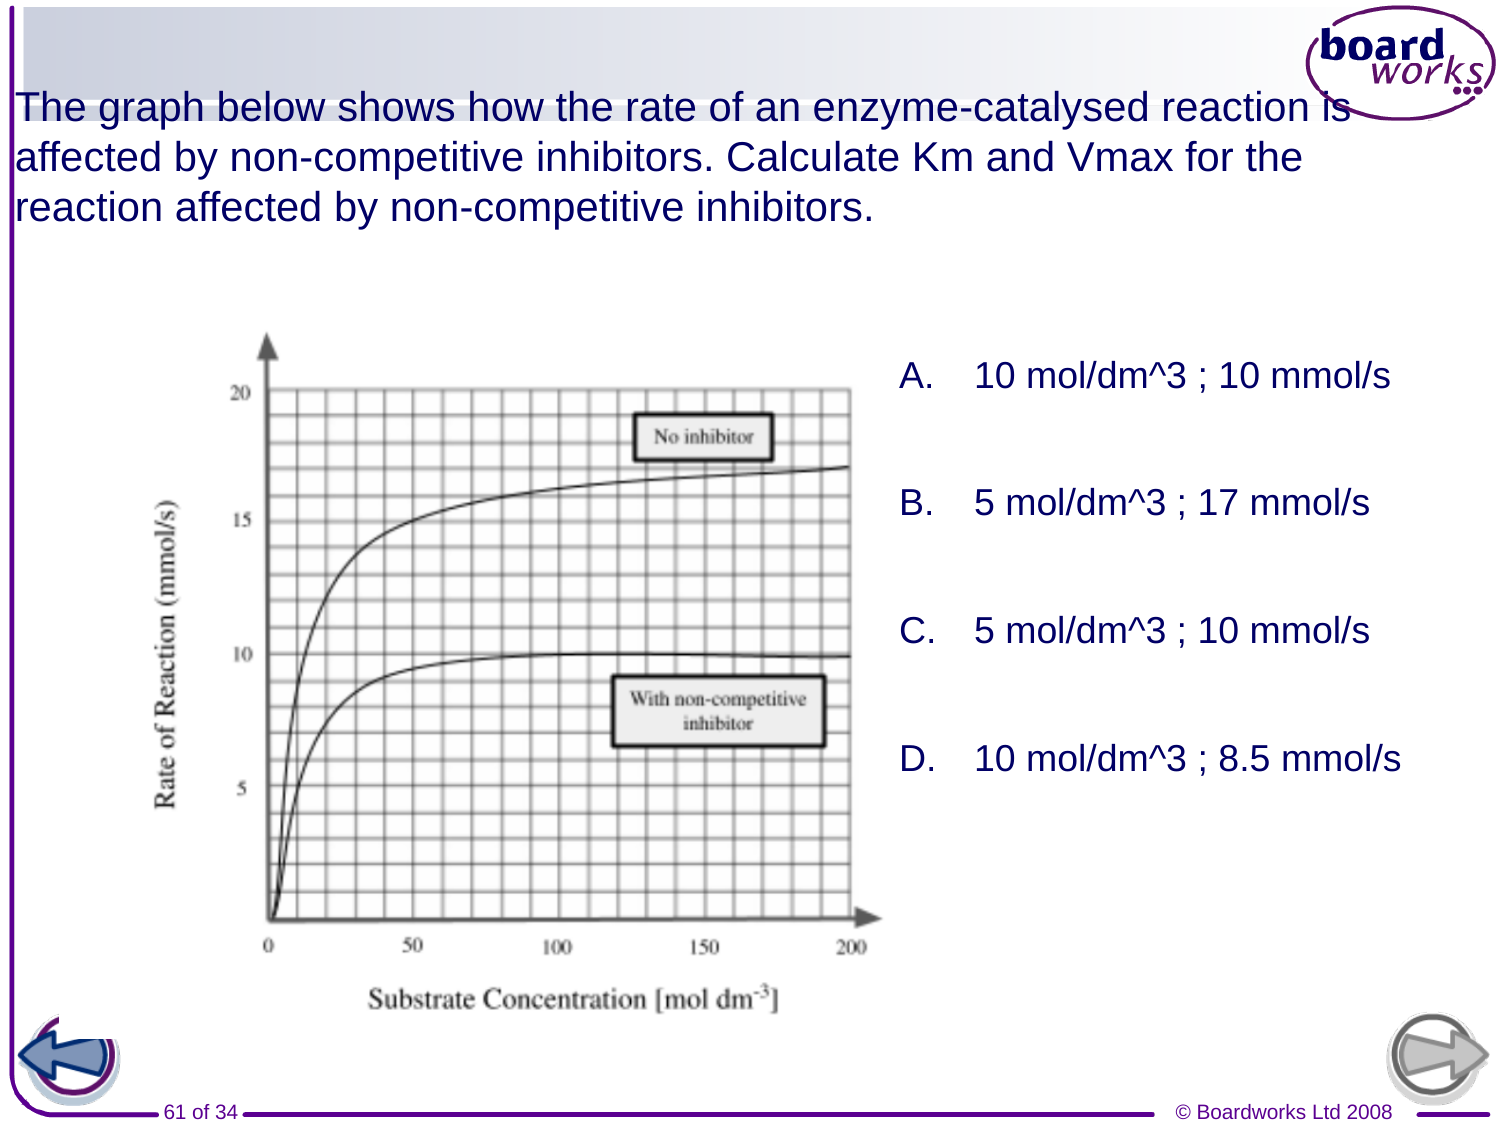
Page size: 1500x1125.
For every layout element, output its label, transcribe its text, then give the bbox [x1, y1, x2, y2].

text_box 10 mol/dm^3 ; 10 mmol/s 5 mol/dm^3 ; 17 mmol/s 5 mol/dm^3 ; 10 mmol/s 10 mol/dm^3 ; 8.5 mmol/s [989, 343, 1500, 786]
text_box The graph below shows how the rate of an enzyme-catalysed reaction is affected by non-competitive inhibitors. Calculate Km and Vmax for the reaction affected by non-competitive inhibitors. [0, 72, 1396, 238]
picture [0, 0, 1500, 1125]
